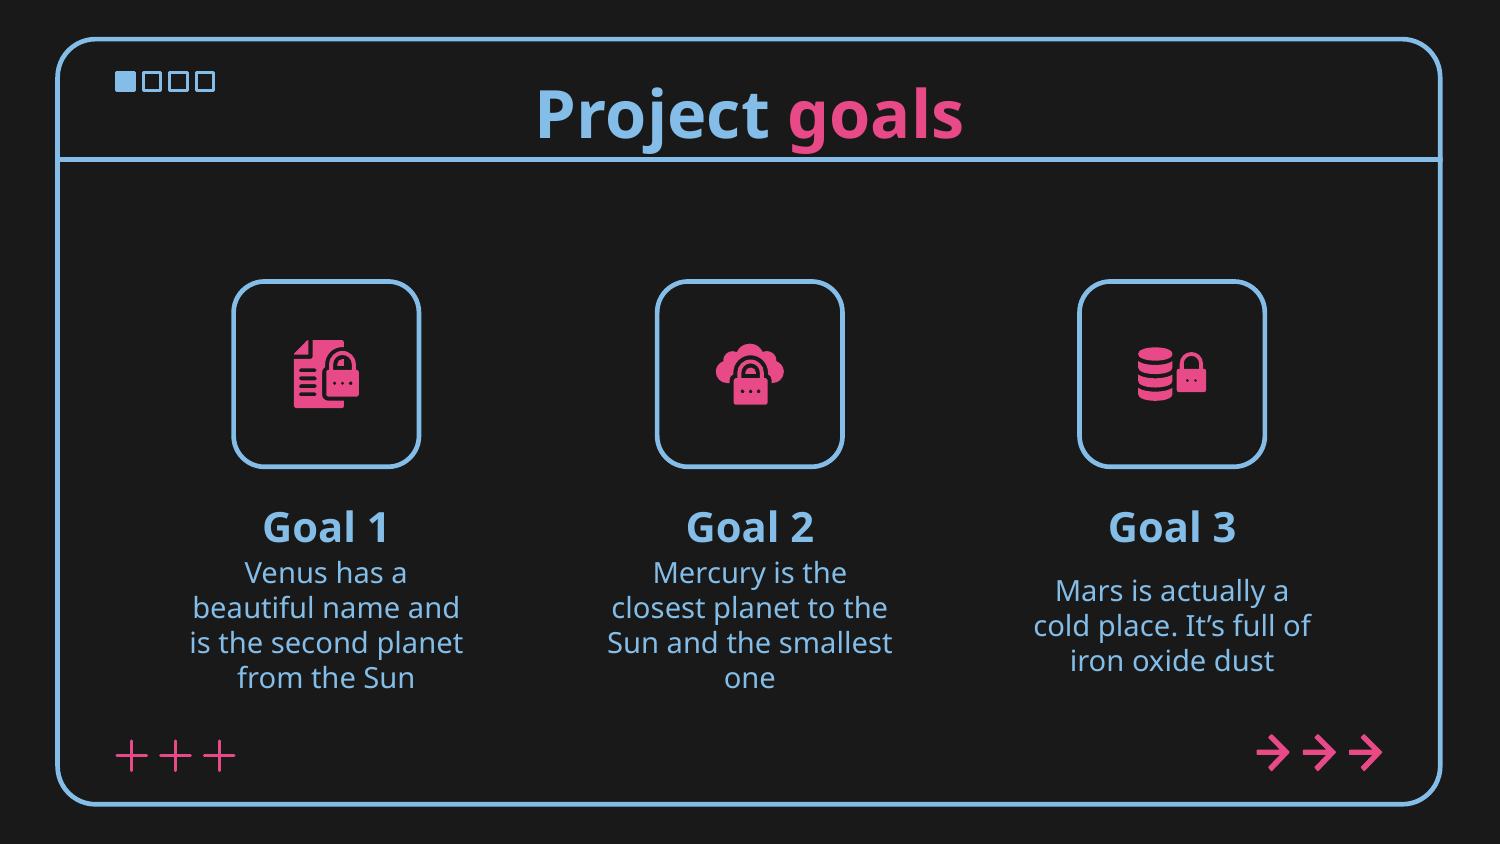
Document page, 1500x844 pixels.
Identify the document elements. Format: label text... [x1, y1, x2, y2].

text_box [1257, 734, 1289, 771]
text_box [1303, 734, 1336, 771]
text_box [1349, 734, 1382, 771]
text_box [1137, 347, 1207, 402]
text_box Goal 3 [1012, 482, 1332, 569]
text_box Goal 2 [590, 482, 910, 569]
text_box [293, 339, 360, 409]
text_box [715, 343, 785, 405]
text_box Project goals [118, 72, 1382, 167]
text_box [116, 740, 235, 771]
text_box Mercury is the closest planet to the Sun and the smallest one [590, 569, 910, 680]
text_box [657, 281, 843, 467]
text_box [233, 281, 419, 467]
text_box Mars is actually a cold place. It’s full of iron oxide dust [1012, 569, 1332, 680]
text_box Goal 1 [166, 482, 486, 569]
text_box Venus has a beautiful name and is the second planet from the Sun [166, 569, 486, 680]
text_box [1079, 281, 1265, 467]
